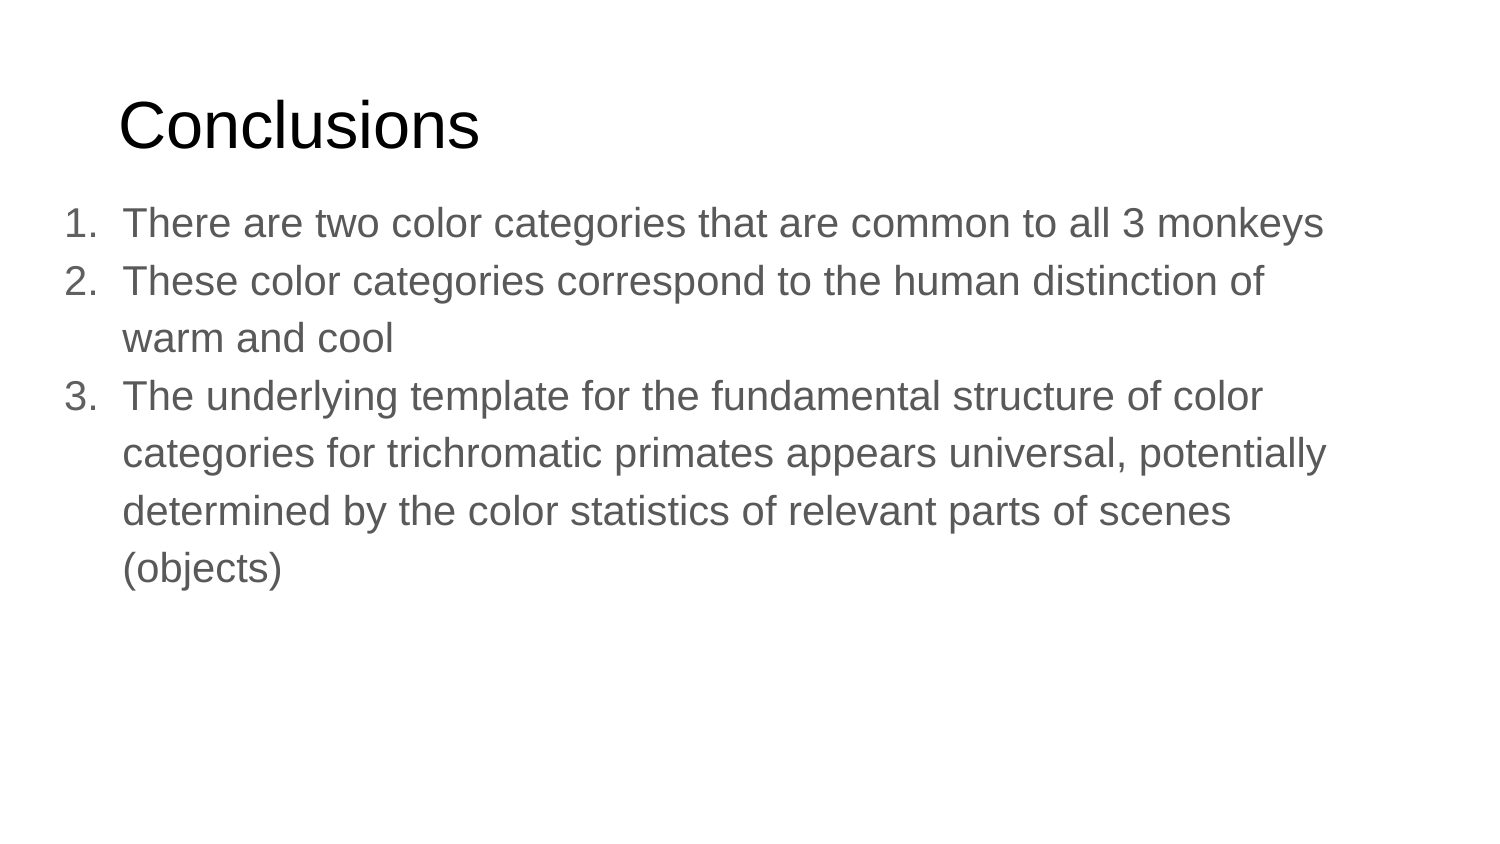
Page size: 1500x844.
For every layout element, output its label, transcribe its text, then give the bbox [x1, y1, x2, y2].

title Conclusions [103, 44, 1397, 208]
list There are two color categories that are common to all 3 monkeys These color categories correspond to the human distinction of warm and cool The underlying template for the fundamental structure of color categories for trichromatic primates appears universal, potentially determined by the color statistics of relevant parts of scenes (objects) [32, 181, 1362, 733]
